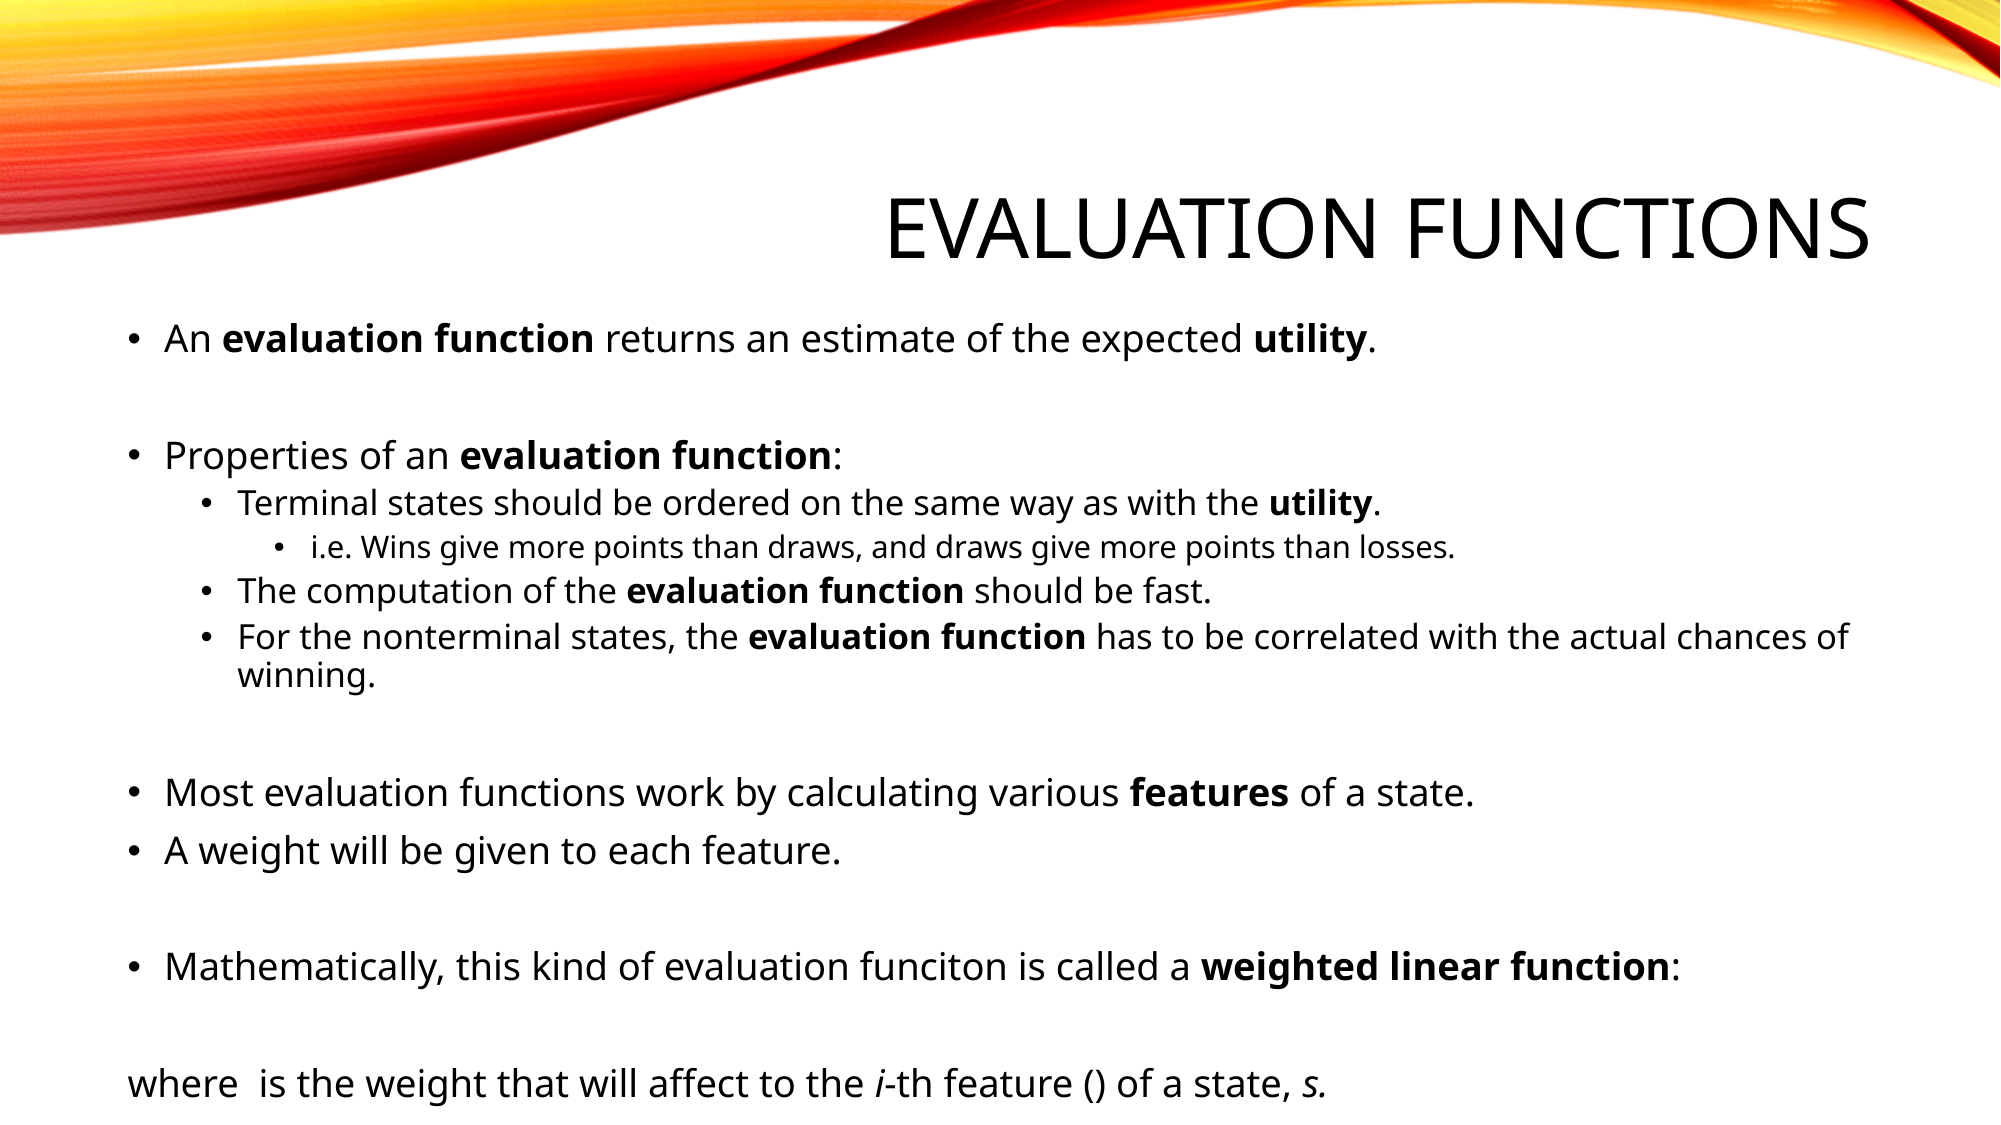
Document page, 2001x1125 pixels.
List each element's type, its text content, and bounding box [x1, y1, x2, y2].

picture [0, 0, 2000, 237]
title Evaluation functions [474, 125, 1888, 338]
